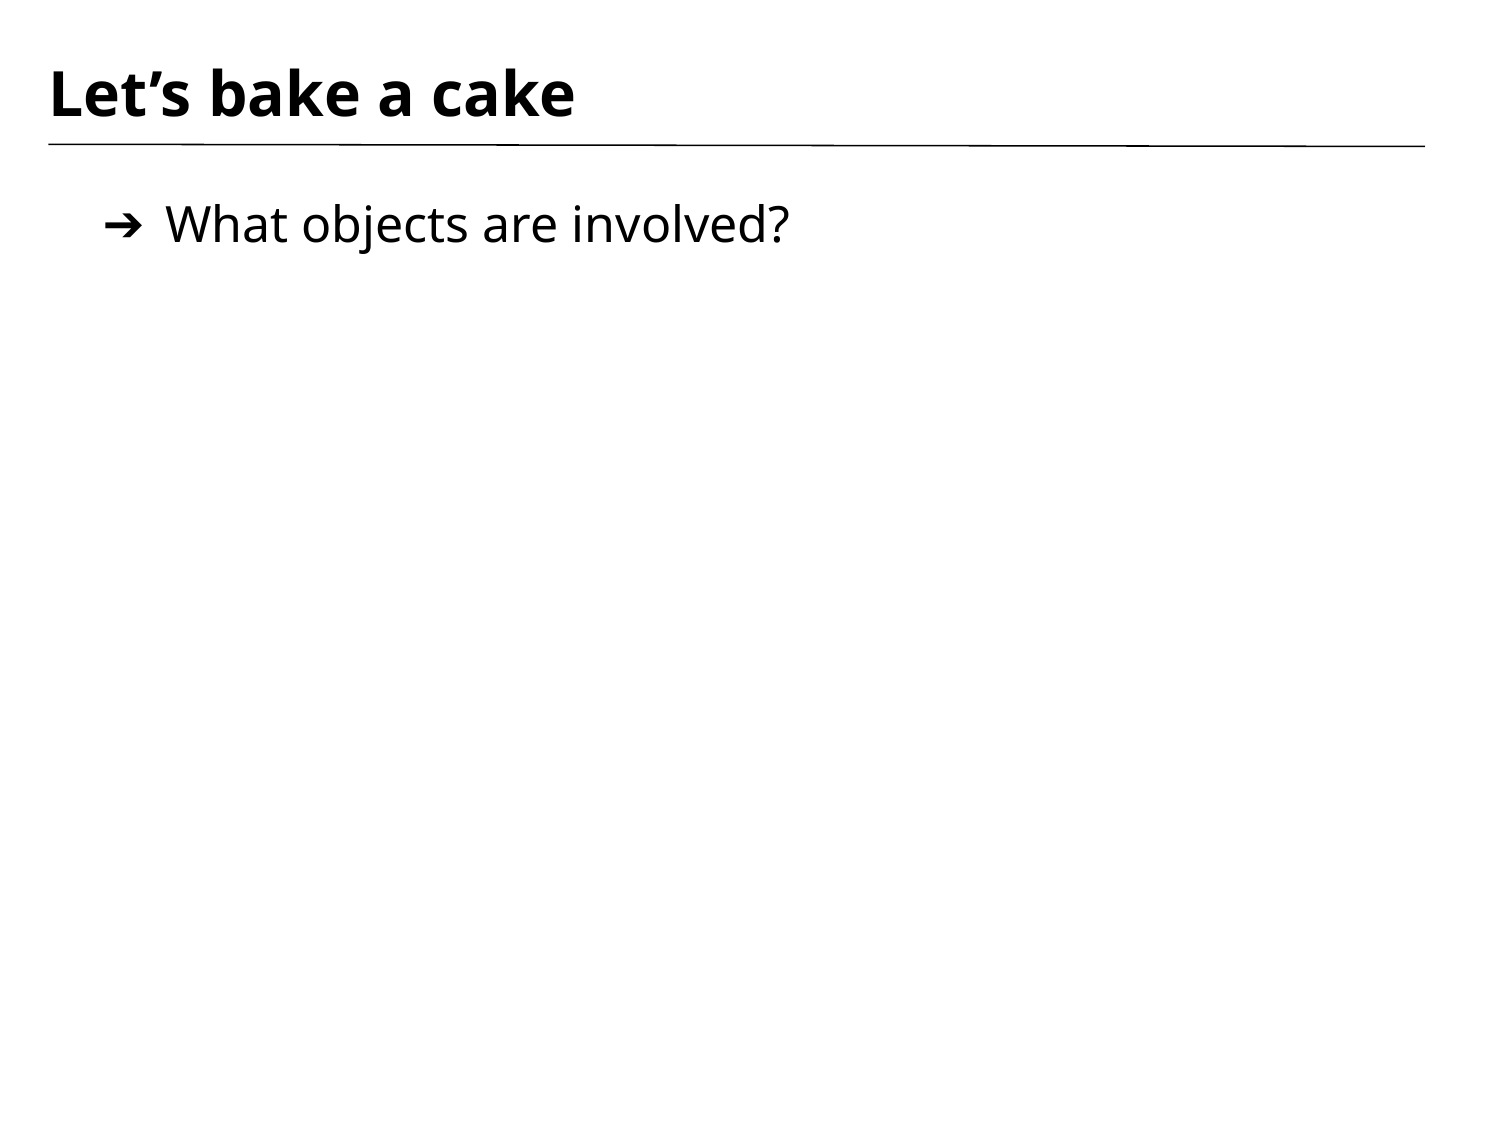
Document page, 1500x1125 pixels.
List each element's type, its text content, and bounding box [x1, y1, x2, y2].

list What objects are involved? [75, 177, 1425, 300]
title Let’s bake a cake [33, 32, 1384, 145]
